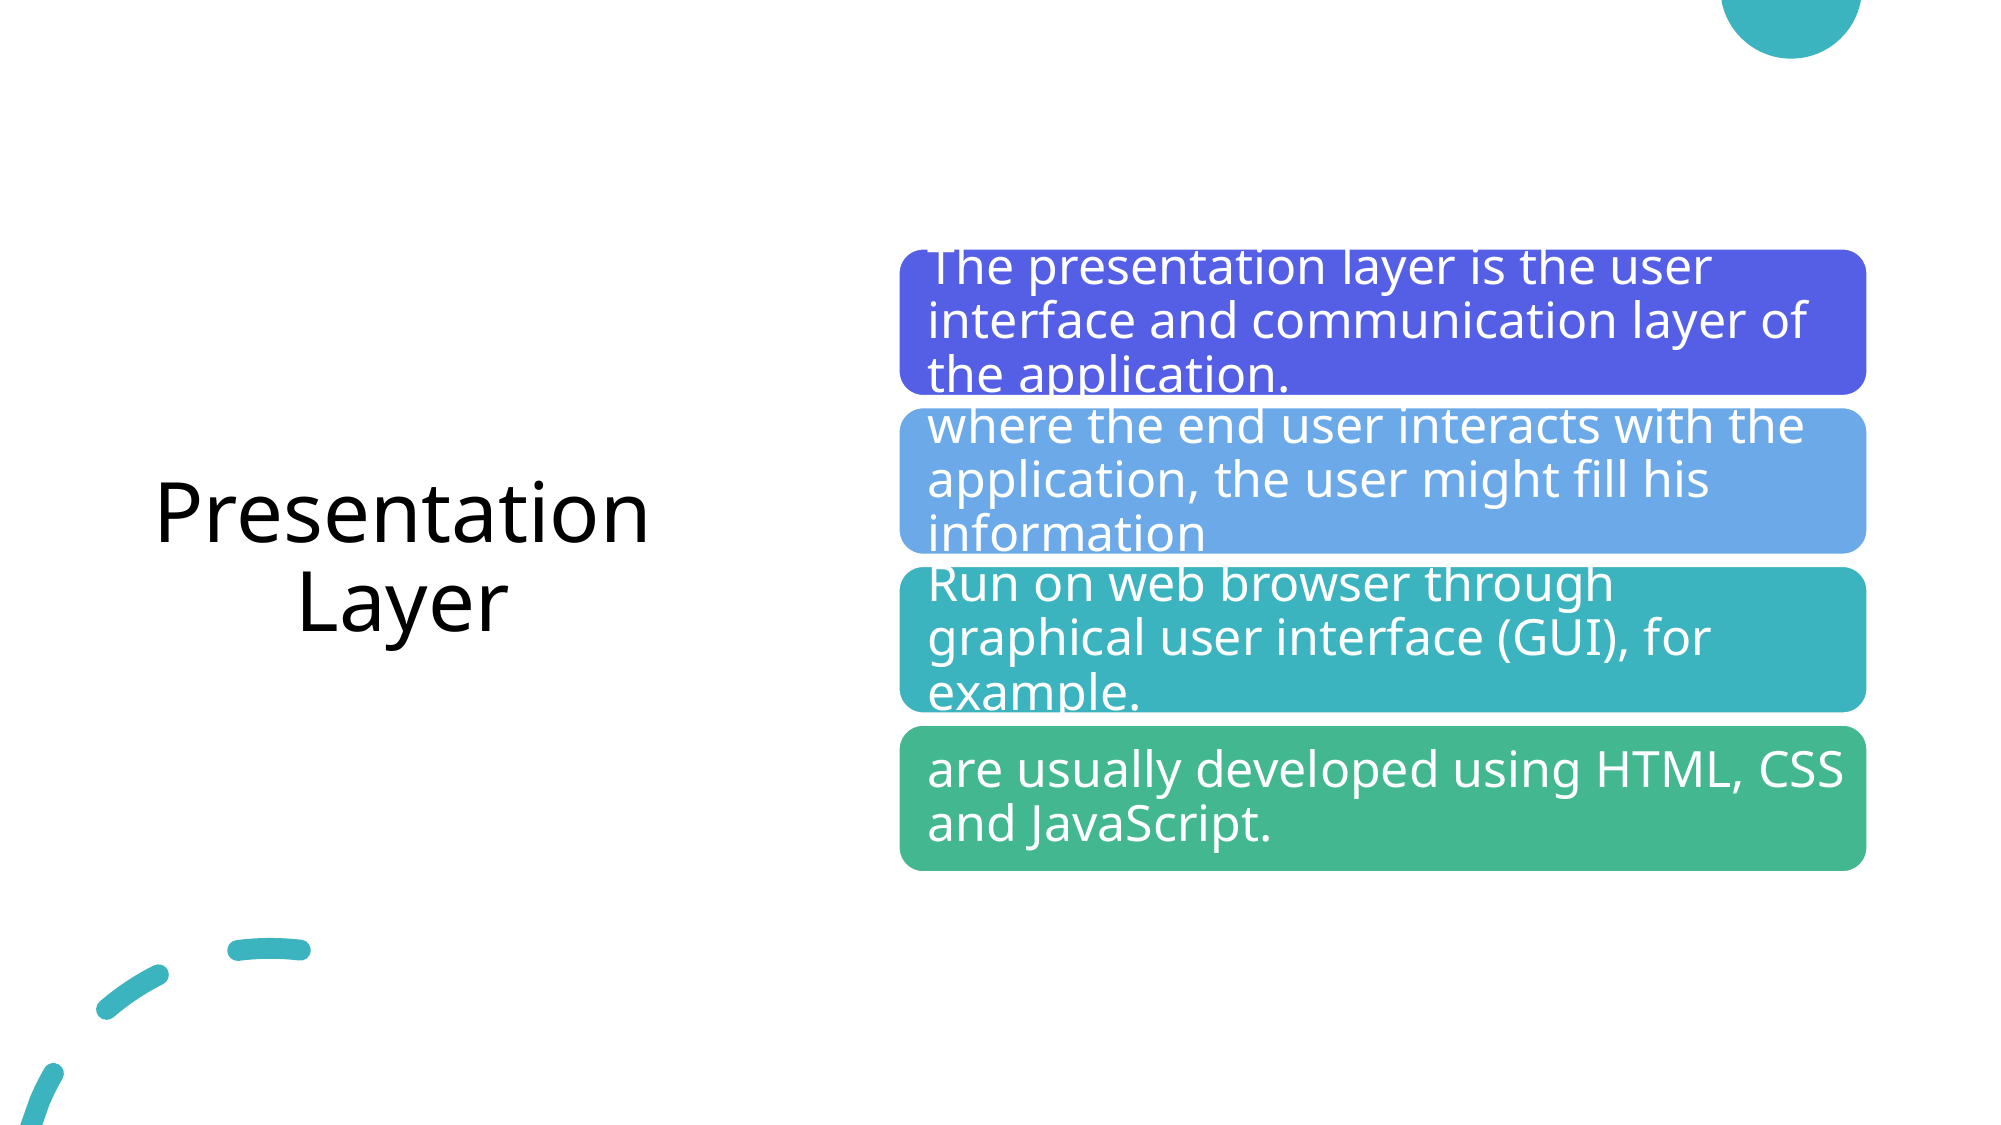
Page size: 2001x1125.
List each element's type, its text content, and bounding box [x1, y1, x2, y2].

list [898, 131, 1868, 990]
title Presentation Layer [94, 91, 712, 1029]
